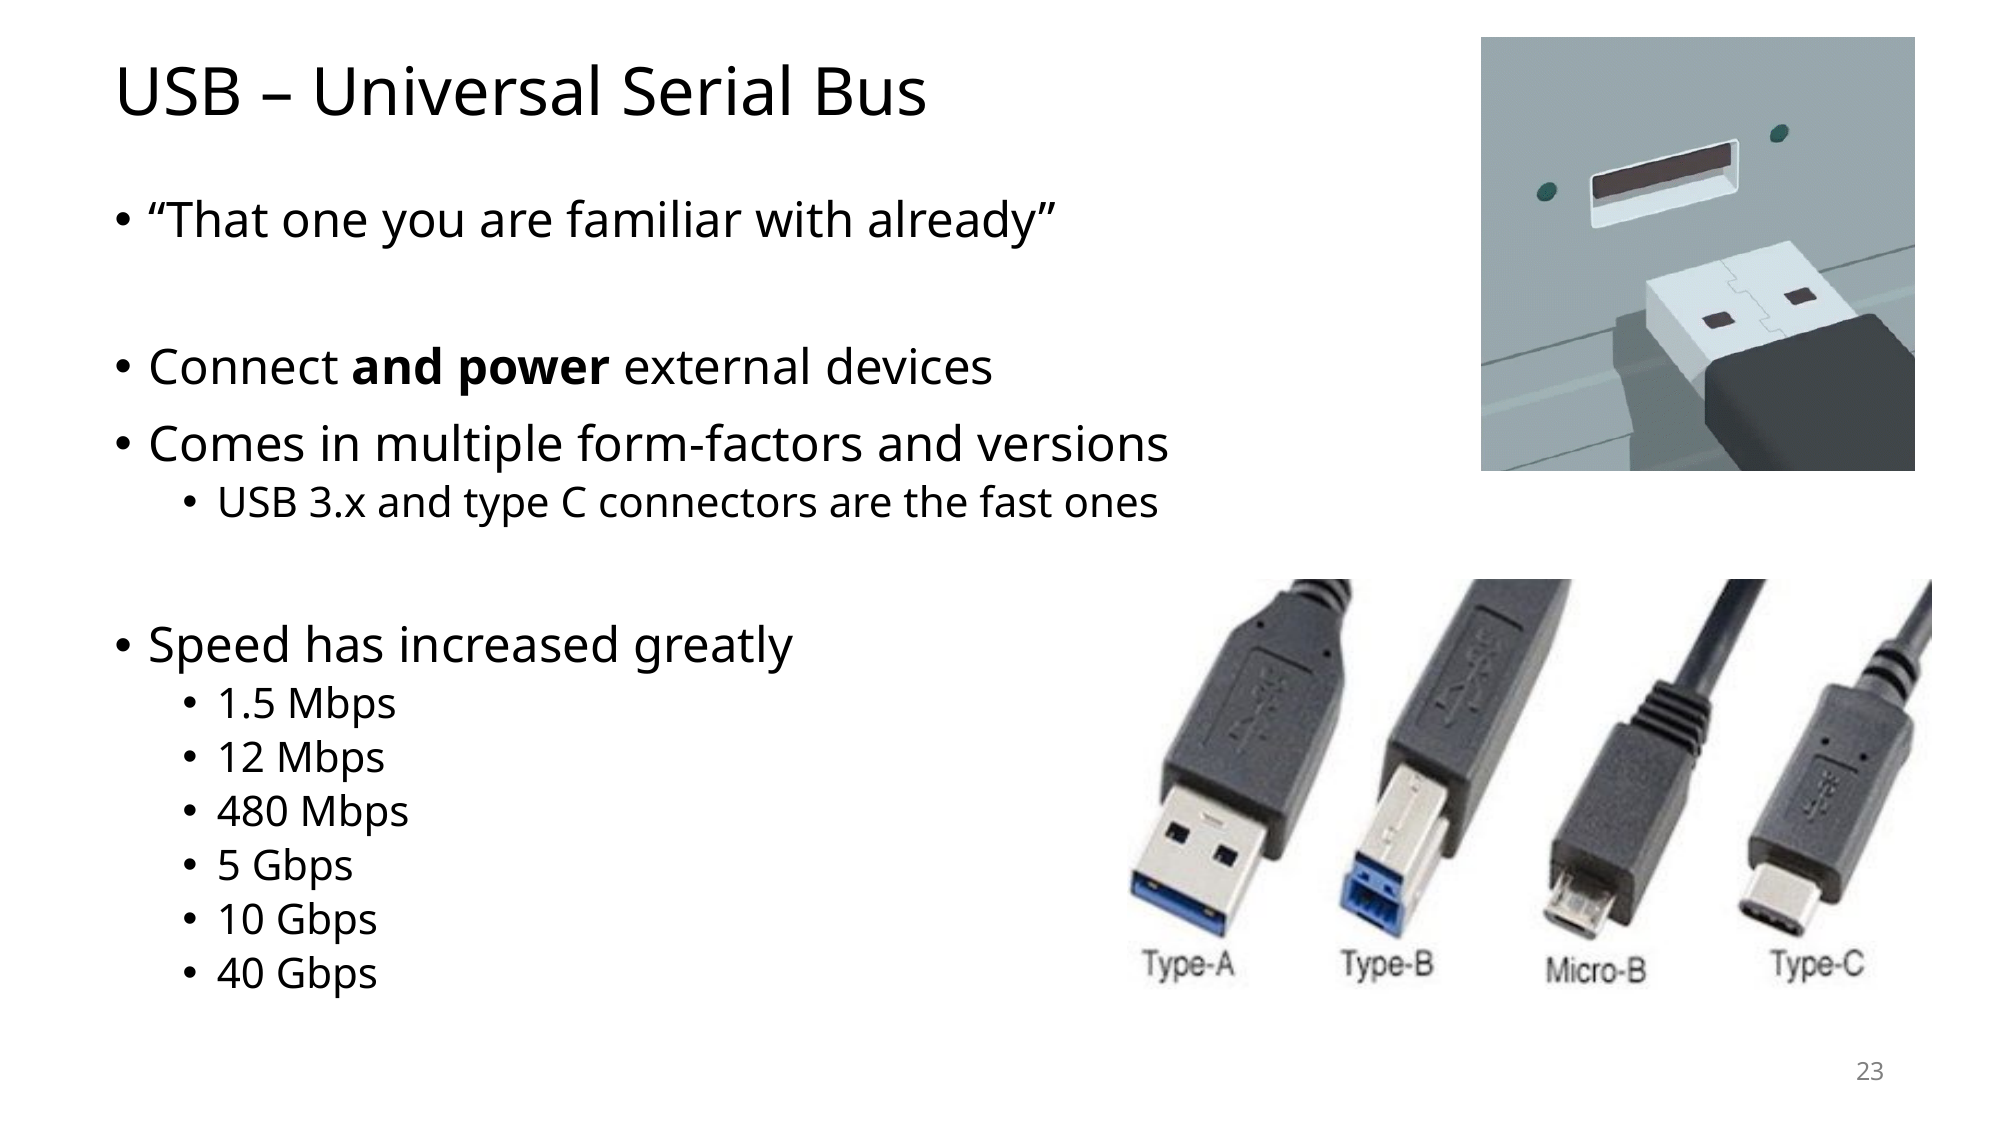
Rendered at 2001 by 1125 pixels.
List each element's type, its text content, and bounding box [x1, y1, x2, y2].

picture [1481, 37, 1915, 471]
title USB – Universal Serial Bus [99, 37, 1481, 150]
list “That one you are familiar with already” Connect and power external devices Comes in multiple form-factors and versions USB 3.x and type C connectors are the fast ones Speed has increased greatly 1.5 Mbps 12 Mbps 480 Mbps 5 Gbps 10 Gbps 40 Gbps [99, 187, 1411, 1013]
picture [1126, 579, 1932, 997]
slide_number 23 [1749, 1042, 1900, 1103]
